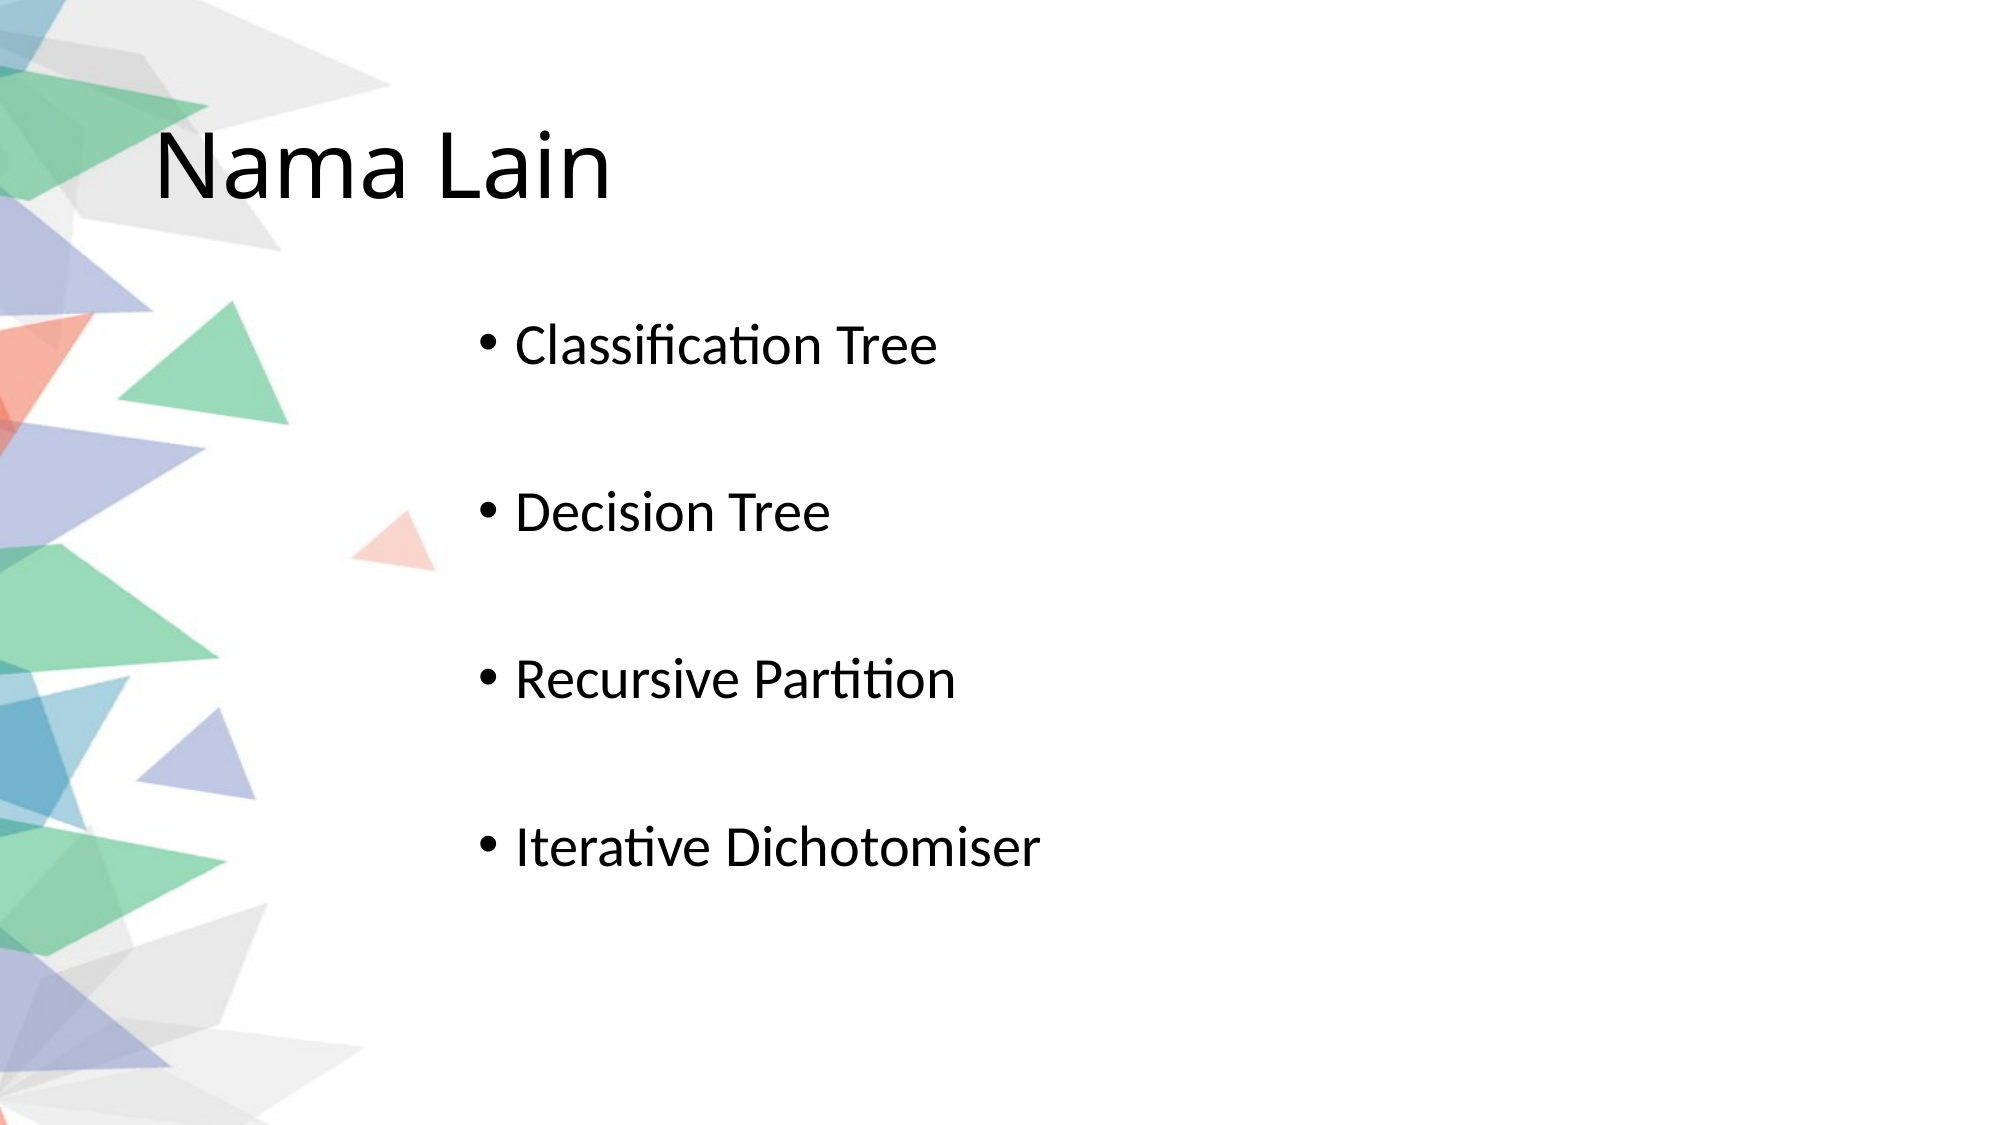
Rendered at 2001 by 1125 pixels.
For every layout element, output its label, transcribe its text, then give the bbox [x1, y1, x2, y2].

title Nama Lain [137, 59, 1863, 278]
list Classification Tree Decision Tree Recursive Partition Iterative Dichotomiser [463, 306, 1593, 1049]
picture [0, 0, 2001, 1125]
